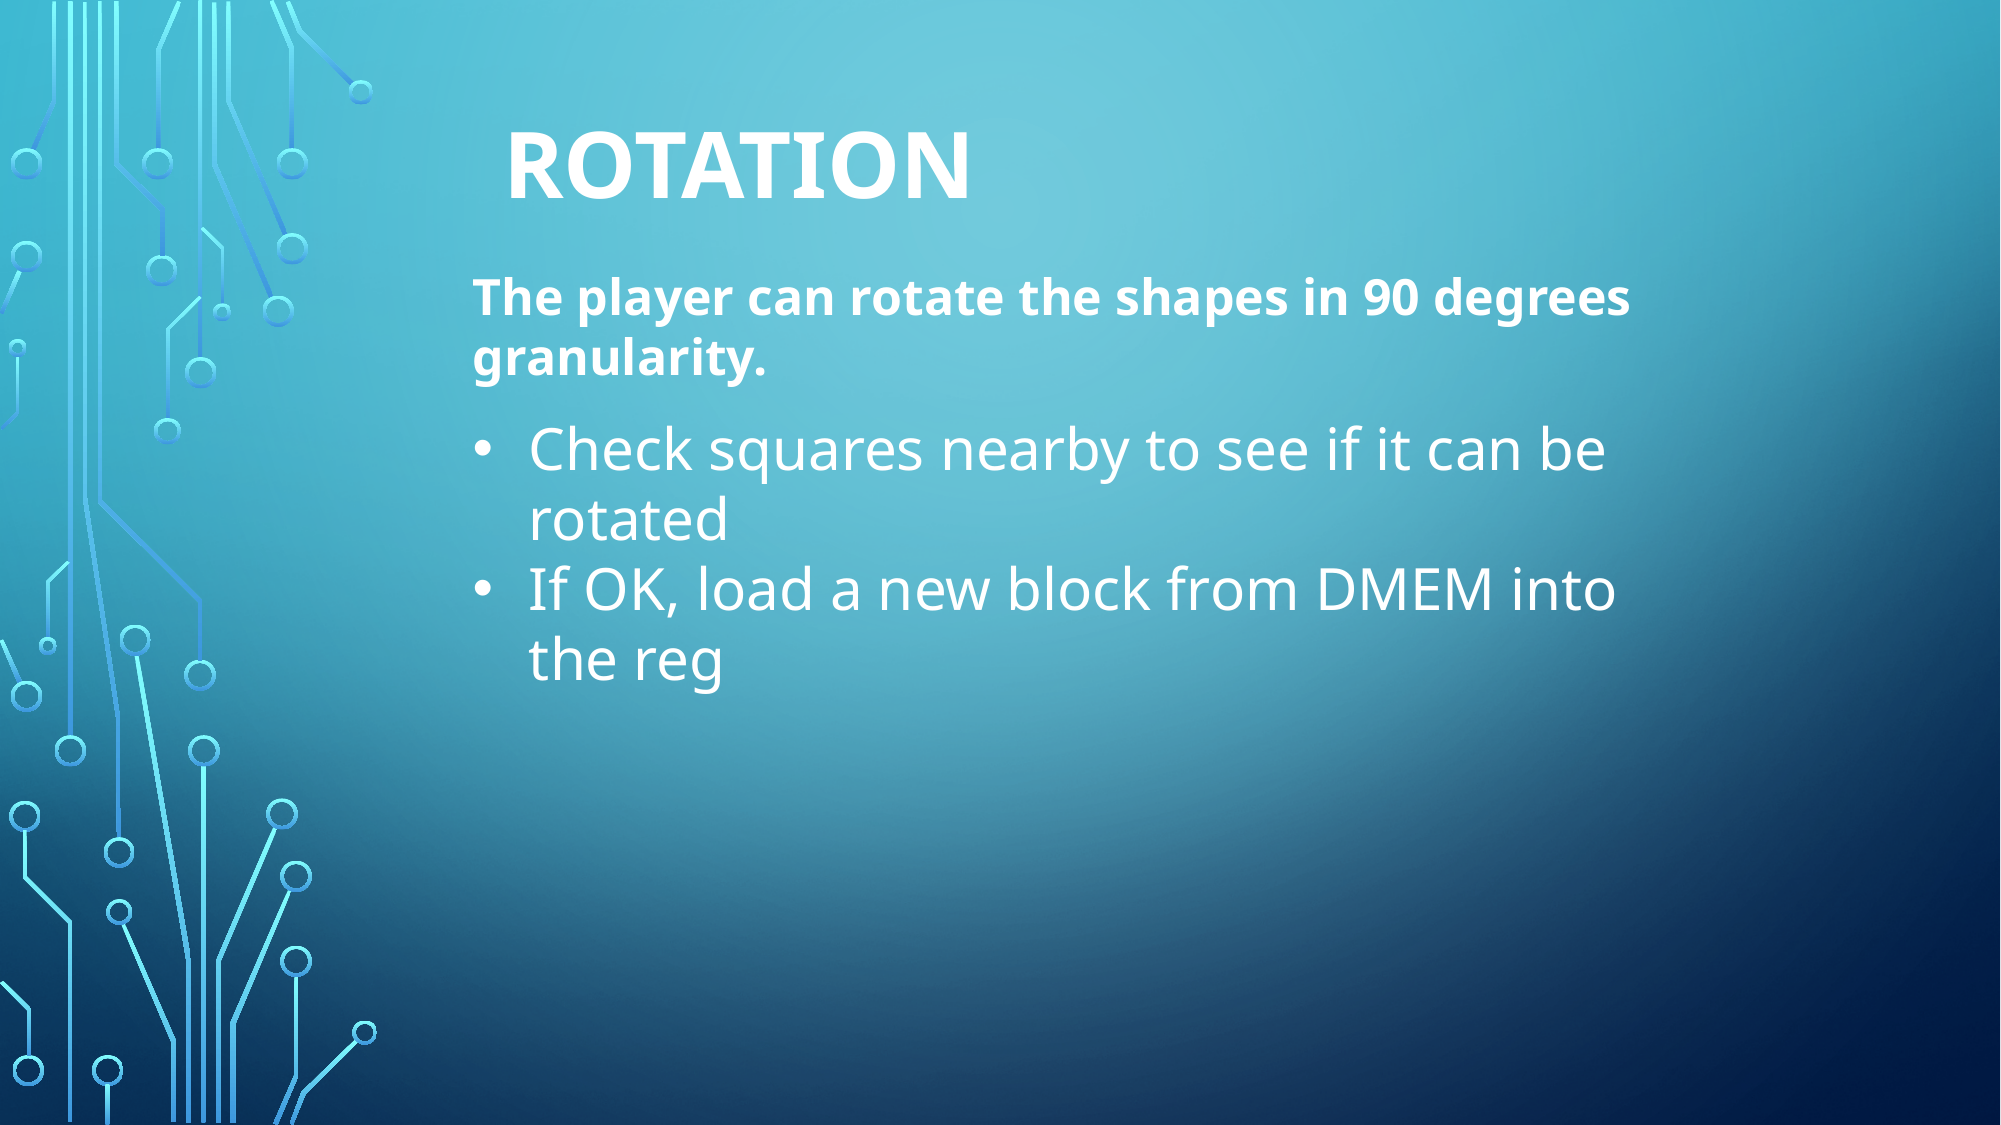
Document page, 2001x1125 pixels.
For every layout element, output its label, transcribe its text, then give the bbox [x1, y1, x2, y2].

text_box The player can rotate the shapes in 90 degrees granularity. [457, 257, 1704, 393]
title ROTATION [488, 110, 1931, 227]
text_box Check squares nearby to see if it can be rotated If OK, load a new block from DMEM into the reg [457, 405, 1704, 770]
